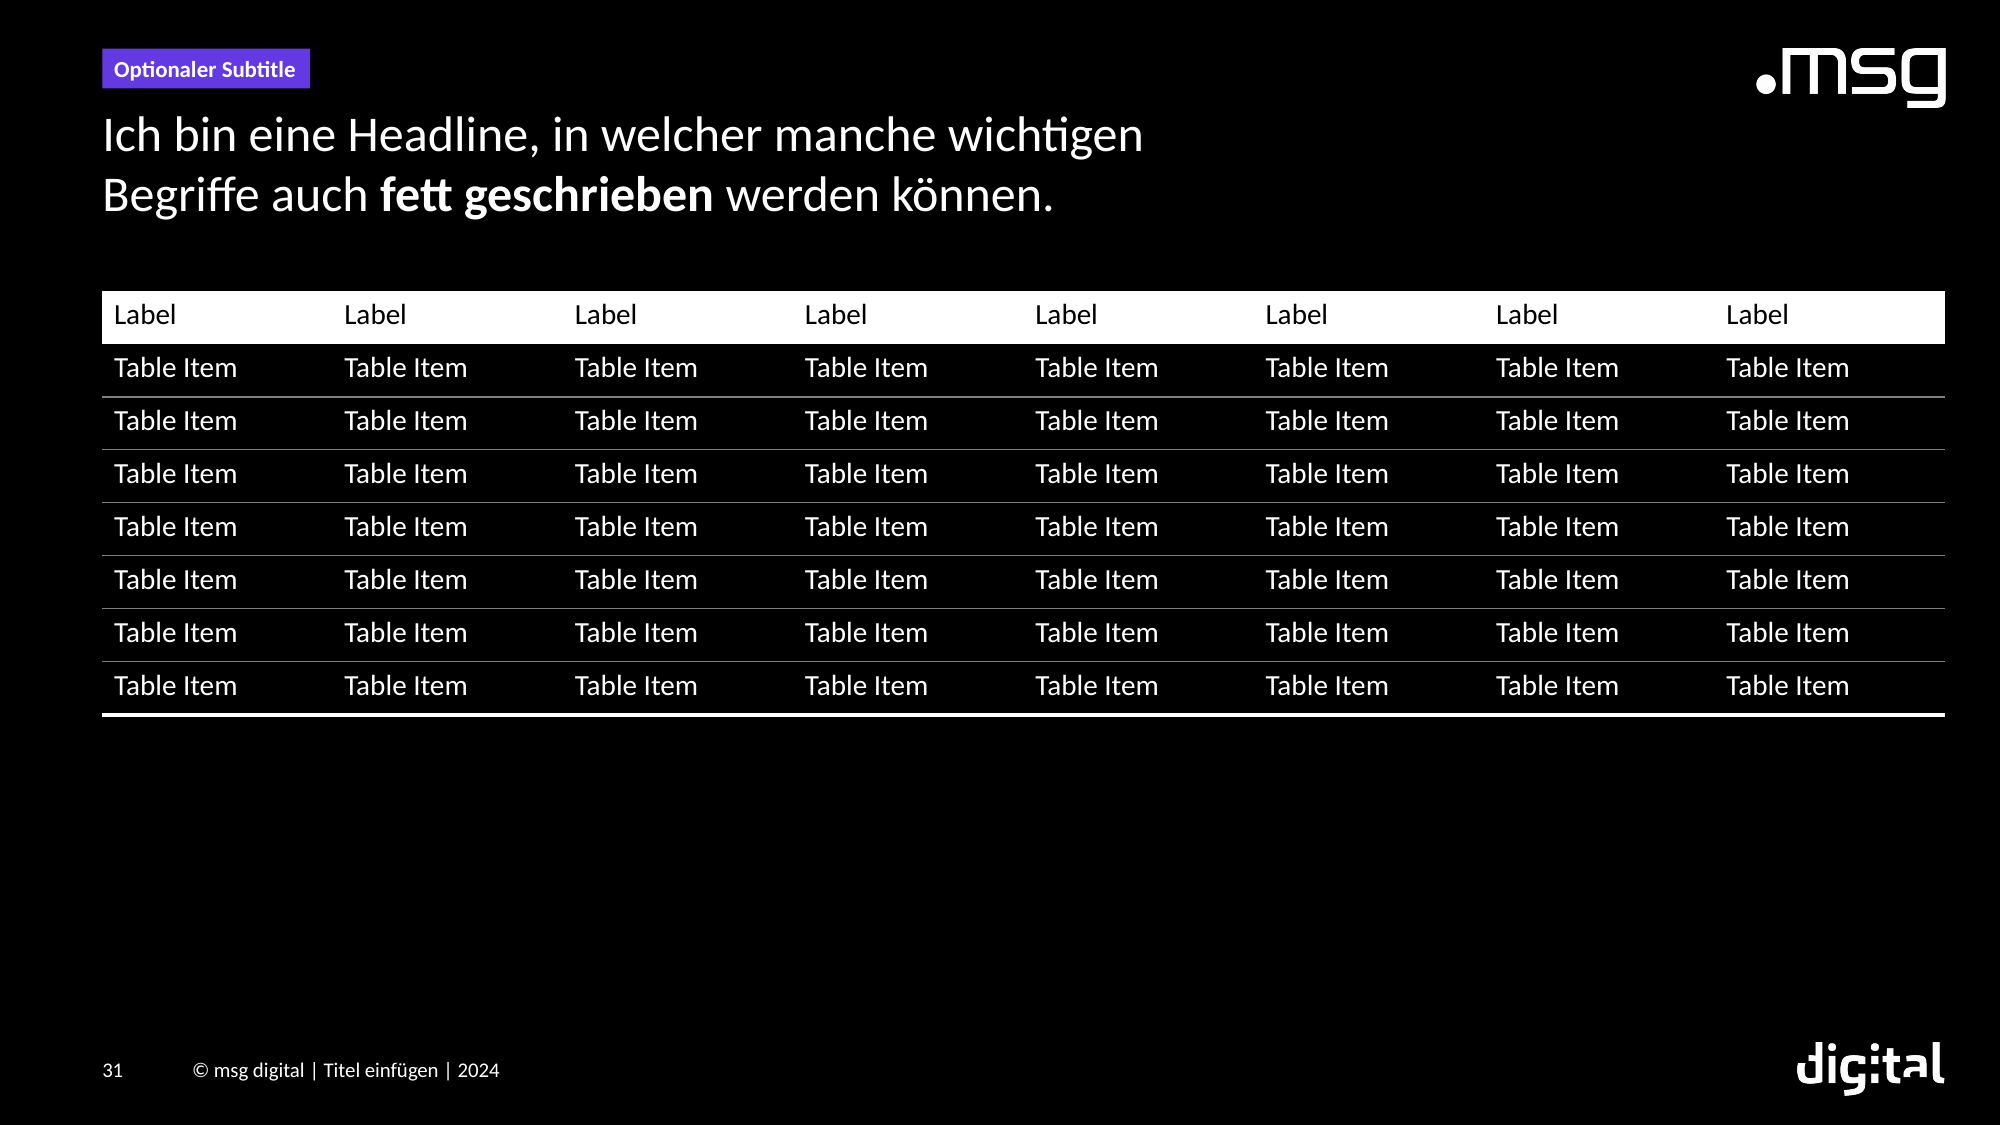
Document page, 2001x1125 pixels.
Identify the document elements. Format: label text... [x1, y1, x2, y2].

table_cell Table Item [563, 556, 793, 608]
list Optionaler Subtitle [102, 48, 311, 89]
table_cell Table Item [1484, 556, 1715, 608]
table_cell Table Item [1024, 450, 1254, 502]
table_cell Table Item [102, 344, 333, 396]
table_cell Table Item [1254, 662, 1484, 713]
table_cell Table Item [1715, 556, 1945, 608]
table_header Label [1254, 291, 1484, 344]
table_cell Table Item [333, 609, 563, 661]
table_cell Table Item [1254, 503, 1484, 555]
table_cell Table Item [1715, 503, 1945, 555]
table_cell Table Item [563, 450, 793, 502]
picture [1756, 48, 1946, 108]
table_cell Table Item [1254, 556, 1484, 608]
table_cell Table Item [333, 450, 563, 502]
table_cell Table Item [1484, 450, 1715, 502]
table_cell Table Item [793, 344, 1024, 396]
table_header Label [102, 291, 333, 344]
table_header Label [793, 291, 1024, 344]
table_cell Table Item [102, 450, 333, 502]
table_cell Table Item [1024, 398, 1254, 449]
table_cell Table Item [1484, 344, 1715, 396]
table_cell Table Item [102, 609, 333, 661]
table_header Label [1484, 291, 1715, 344]
table_cell Table Item [563, 398, 793, 449]
table_cell Table Item [563, 662, 793, 713]
table_cell Table Item [1024, 609, 1254, 661]
table_cell Table Item [1254, 398, 1484, 449]
table_cell Table Item [563, 503, 793, 555]
table_header Label [333, 291, 563, 344]
table_cell Table Item [1254, 609, 1484, 661]
table_cell Table Item [563, 609, 793, 661]
table_cell Table Item [1715, 398, 1945, 449]
table_cell Table Item [1715, 450, 1945, 502]
picture [1797, 1042, 1945, 1096]
table_cell Table Item [1024, 503, 1254, 555]
table_cell Table Item [1024, 556, 1254, 608]
table_cell Table Item [333, 556, 563, 608]
table_cell Table Item [1024, 662, 1254, 713]
table_cell Table Item [333, 662, 563, 713]
table_cell Table Item [333, 503, 563, 555]
table_cell Table Item [563, 344, 793, 396]
table_cell Table Item [793, 503, 1024, 555]
table_cell Table Item [1715, 344, 1945, 396]
table_cell Table Item [1484, 609, 1715, 661]
table_cell Table Item [333, 344, 563, 396]
table_cell Table Item [793, 556, 1024, 608]
table_cell Table Item [1715, 609, 1945, 661]
table_cell Table Item [1484, 503, 1715, 555]
table_cell Table Item [1254, 344, 1484, 396]
table_cell Table Item [1024, 344, 1254, 396]
footer © msg digital | Titel einfügen | 2024 [192, 1057, 1000, 1083]
table_cell Table Item [793, 609, 1024, 661]
table_cell Table Item [793, 398, 1024, 449]
title Ich bin eine Headline, in welcher manche wichtigen Begriffe auch fett geschrieben werden können. [102, 101, 1659, 223]
table_cell Table Item [1254, 450, 1484, 502]
table_cell Table Item [102, 398, 333, 449]
table_cell Table Item [1715, 662, 1945, 713]
table_cell Table Item [102, 556, 333, 608]
table_header Label [563, 291, 793, 344]
table_header Label [1024, 291, 1254, 344]
table_cell Table Item [793, 450, 1024, 502]
table_header Label [1715, 291, 1945, 344]
table_cell Table Item [102, 662, 333, 713]
table_cell Table Item [102, 503, 333, 555]
table_cell Table Item [333, 398, 563, 449]
table_cell Table Item [793, 662, 1024, 713]
table_cell Table Item [1484, 662, 1715, 713]
table_cell Table Item [1484, 398, 1715, 449]
slide_number 31 [102, 1057, 169, 1083]
